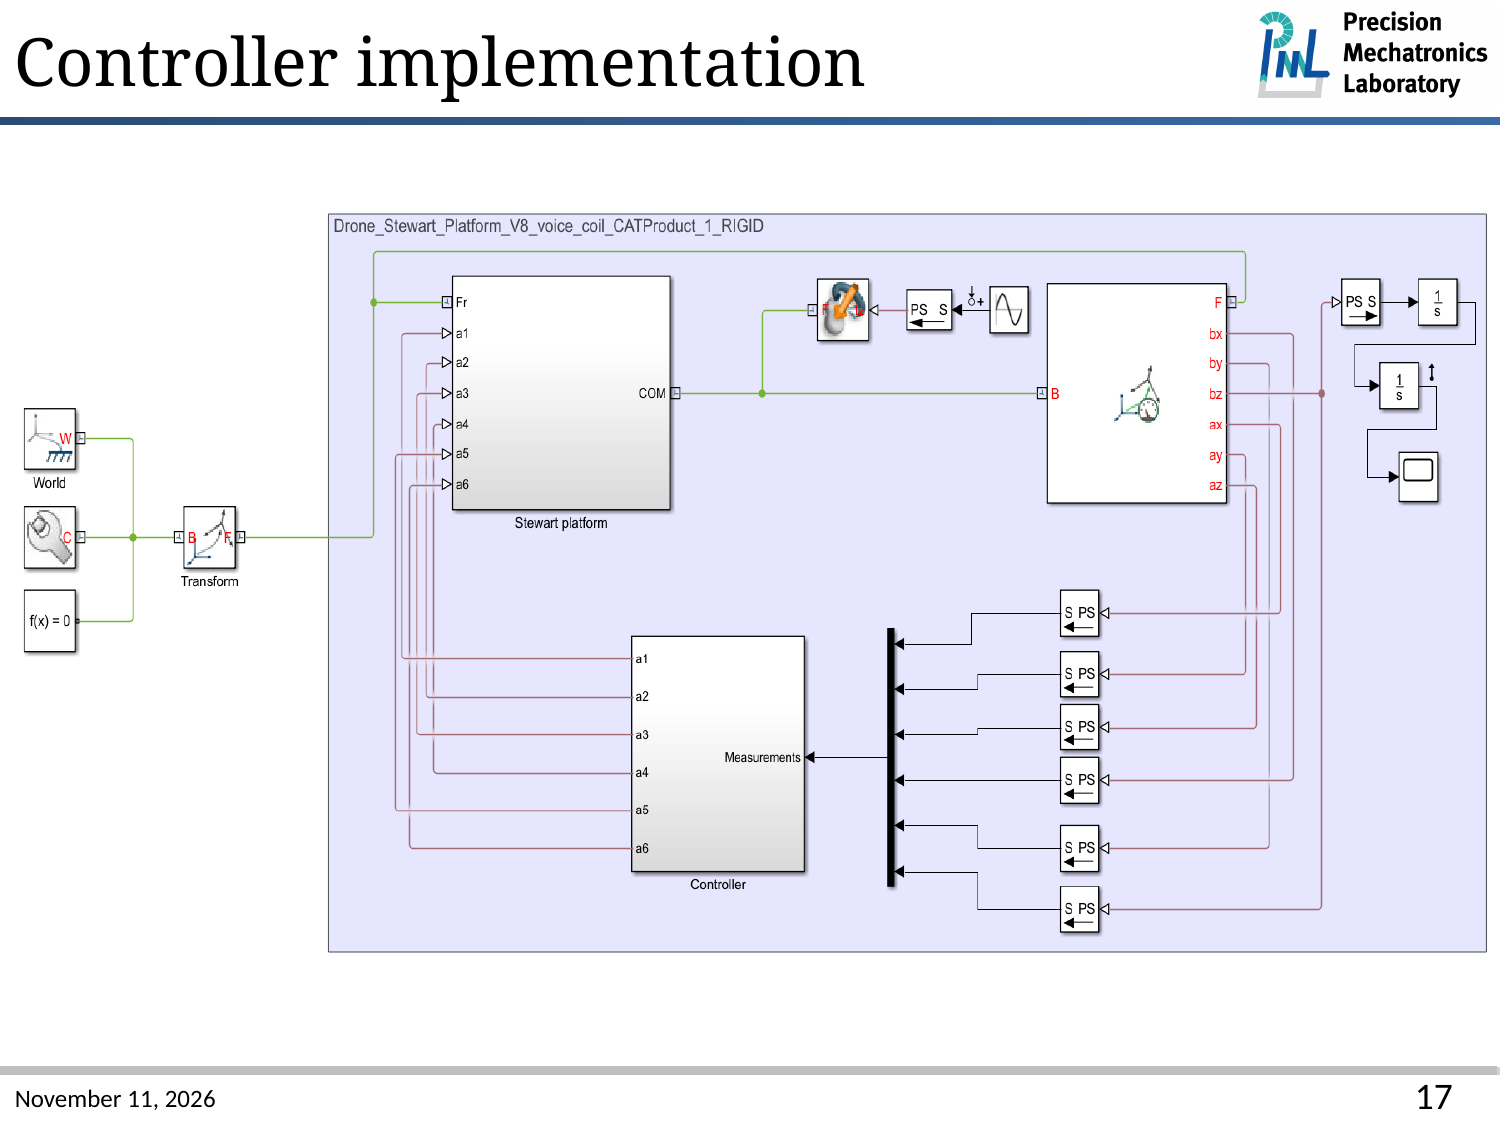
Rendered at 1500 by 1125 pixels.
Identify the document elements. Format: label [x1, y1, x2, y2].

picture [1241, 5, 1498, 107]
picture [0, 199, 1493, 963]
